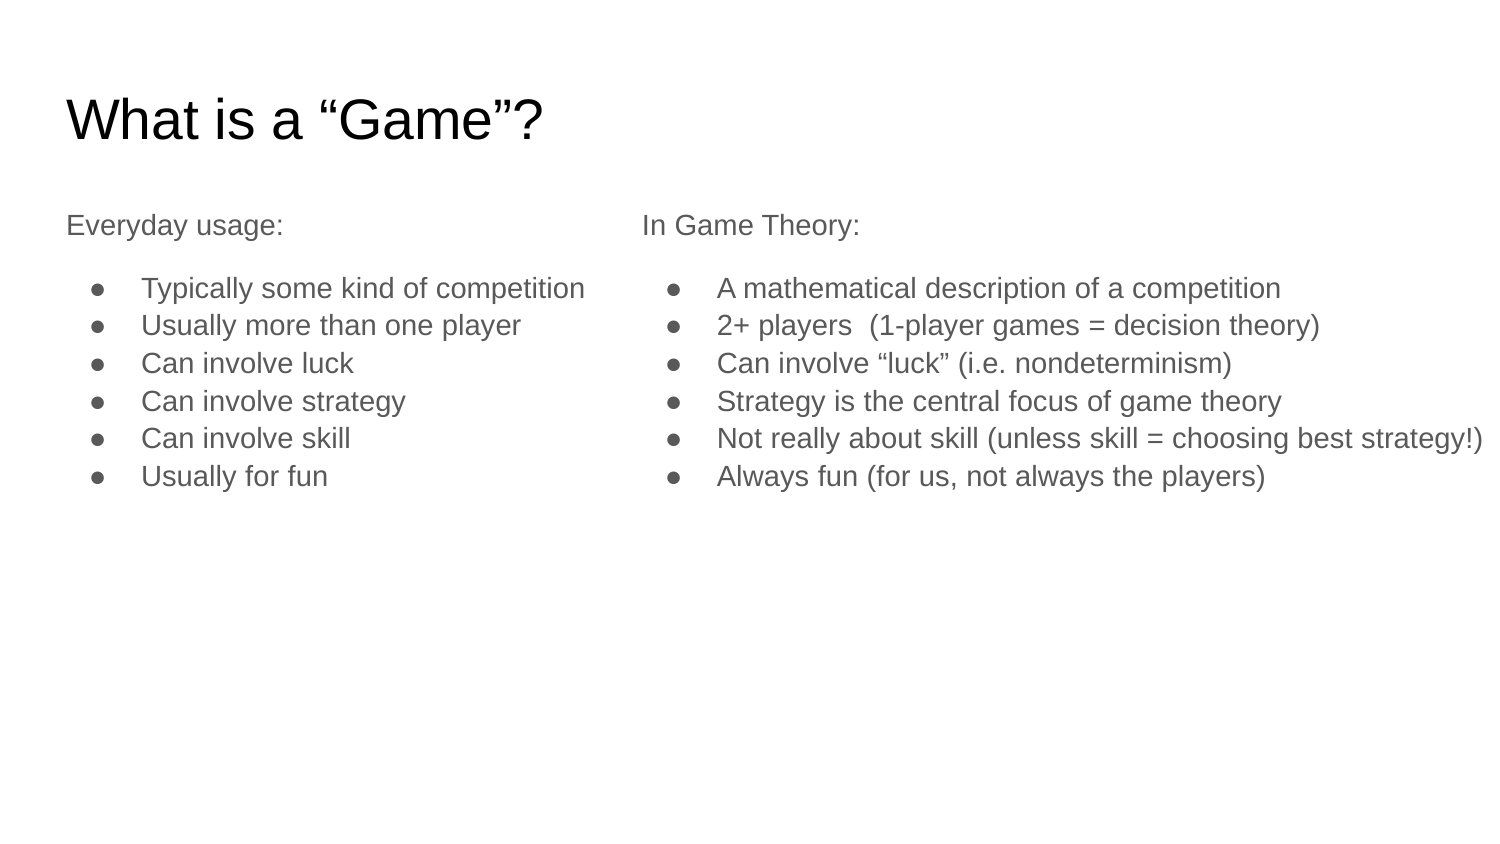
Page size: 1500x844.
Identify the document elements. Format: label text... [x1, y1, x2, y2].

list In Game Theory: A mathematical description of a competition 2+ players (1-player games = decision theory) Can involve “luck” (i.e. nondeterminism) Strategy is the central focus of game theory Not really about skill (unless skill = choosing best strategy!) Always fun (for us, not always the players) [626, 189, 1500, 750]
list Everyday usage: Typically some kind of competition Usually more than one player Can involve luck Can involve strategy Can involve skill Usually for fun [51, 189, 626, 750]
title What is a “Game”? [51, 72, 1449, 167]
